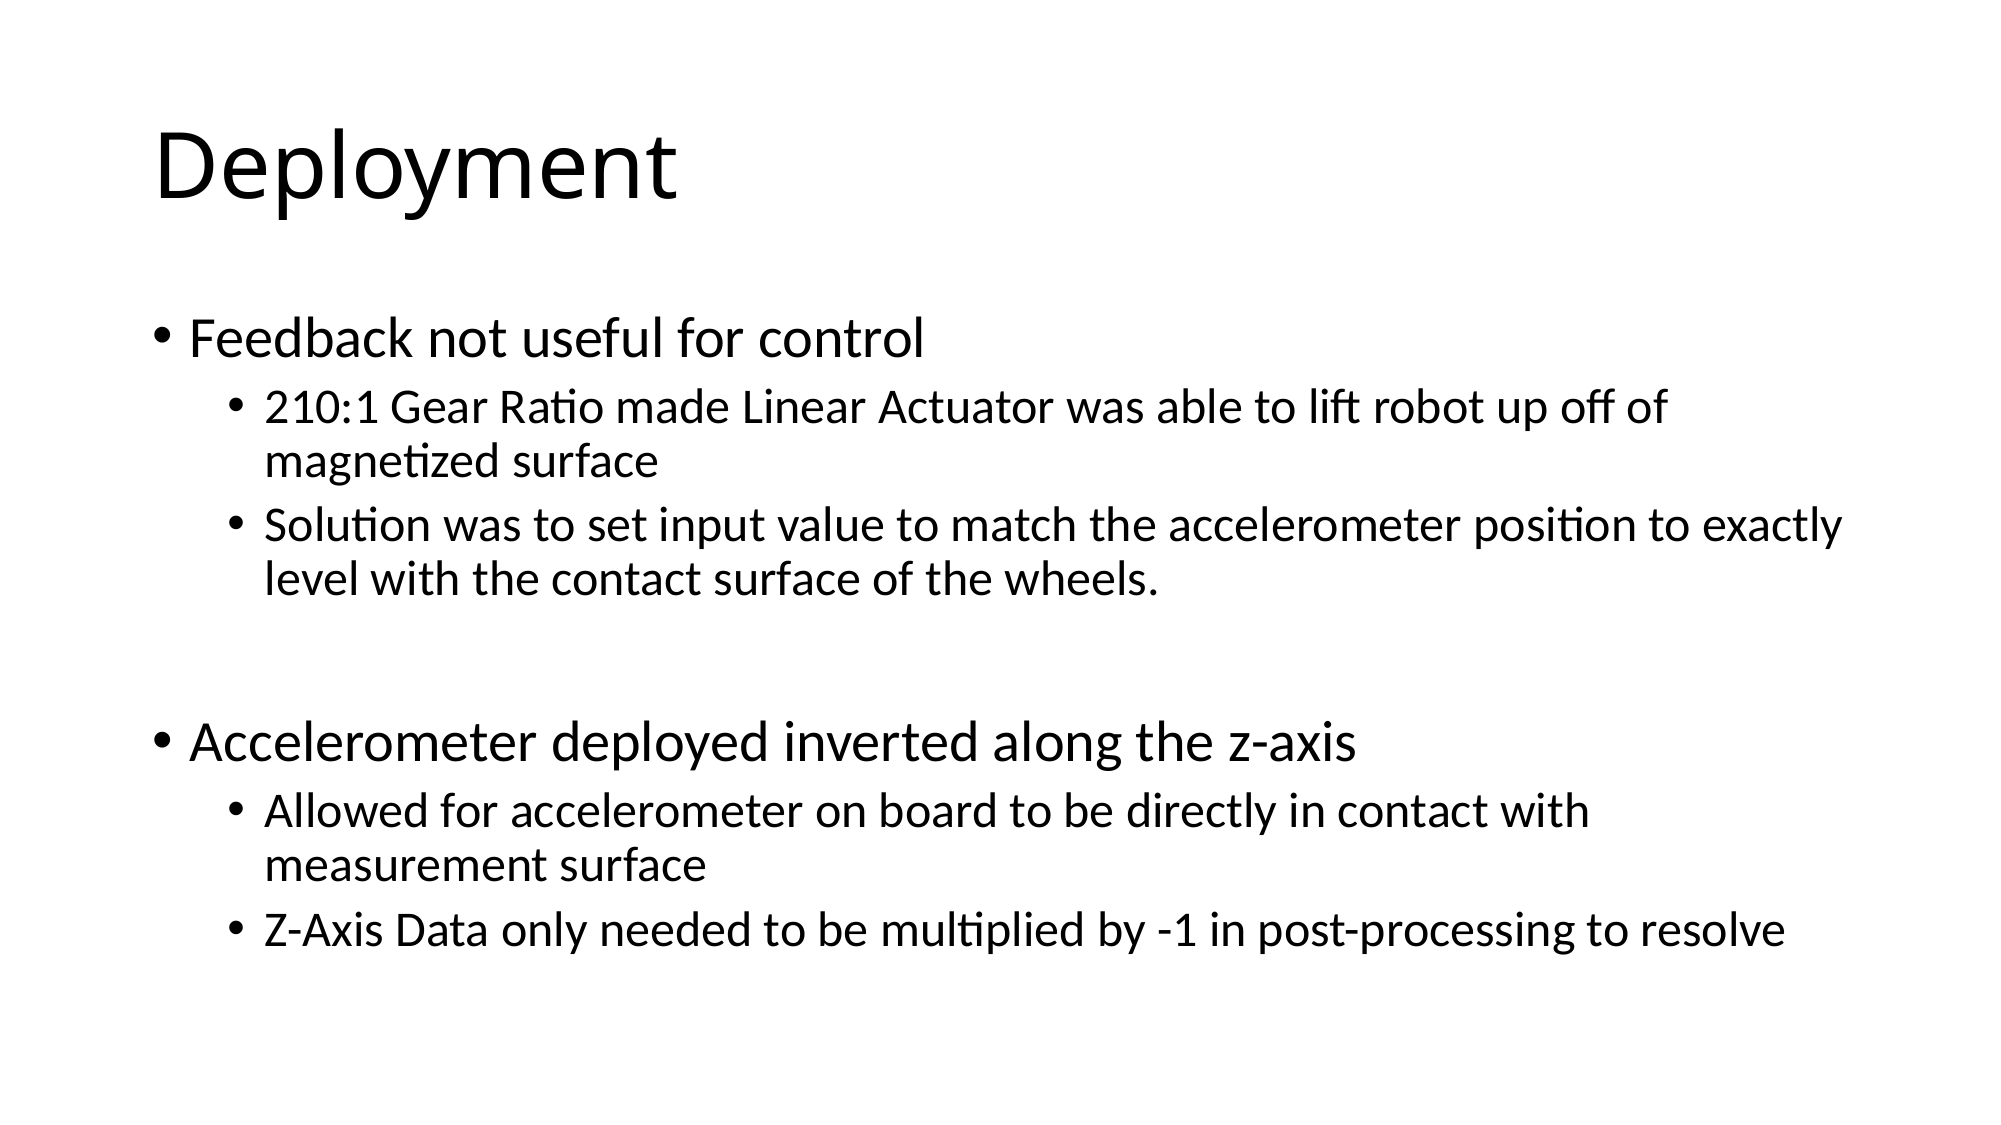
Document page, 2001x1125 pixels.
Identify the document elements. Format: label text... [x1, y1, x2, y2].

title Deployment [137, 59, 1863, 278]
list Feedback not useful for control 210:1 Gear Ratio made Linear Actuator was able to lift robot up off of magnetized surface Solution was to set input value to match the accelerometer position to exactly level with the contact surface of the wheels. Accelerometer deployed inverted along the z-axis Allowed for accelerometer on board to be directly in contact with measurement surface Z-Axis Data only needed to be multiplied by -1 in post-processing to resolve [137, 299, 1863, 1014]
